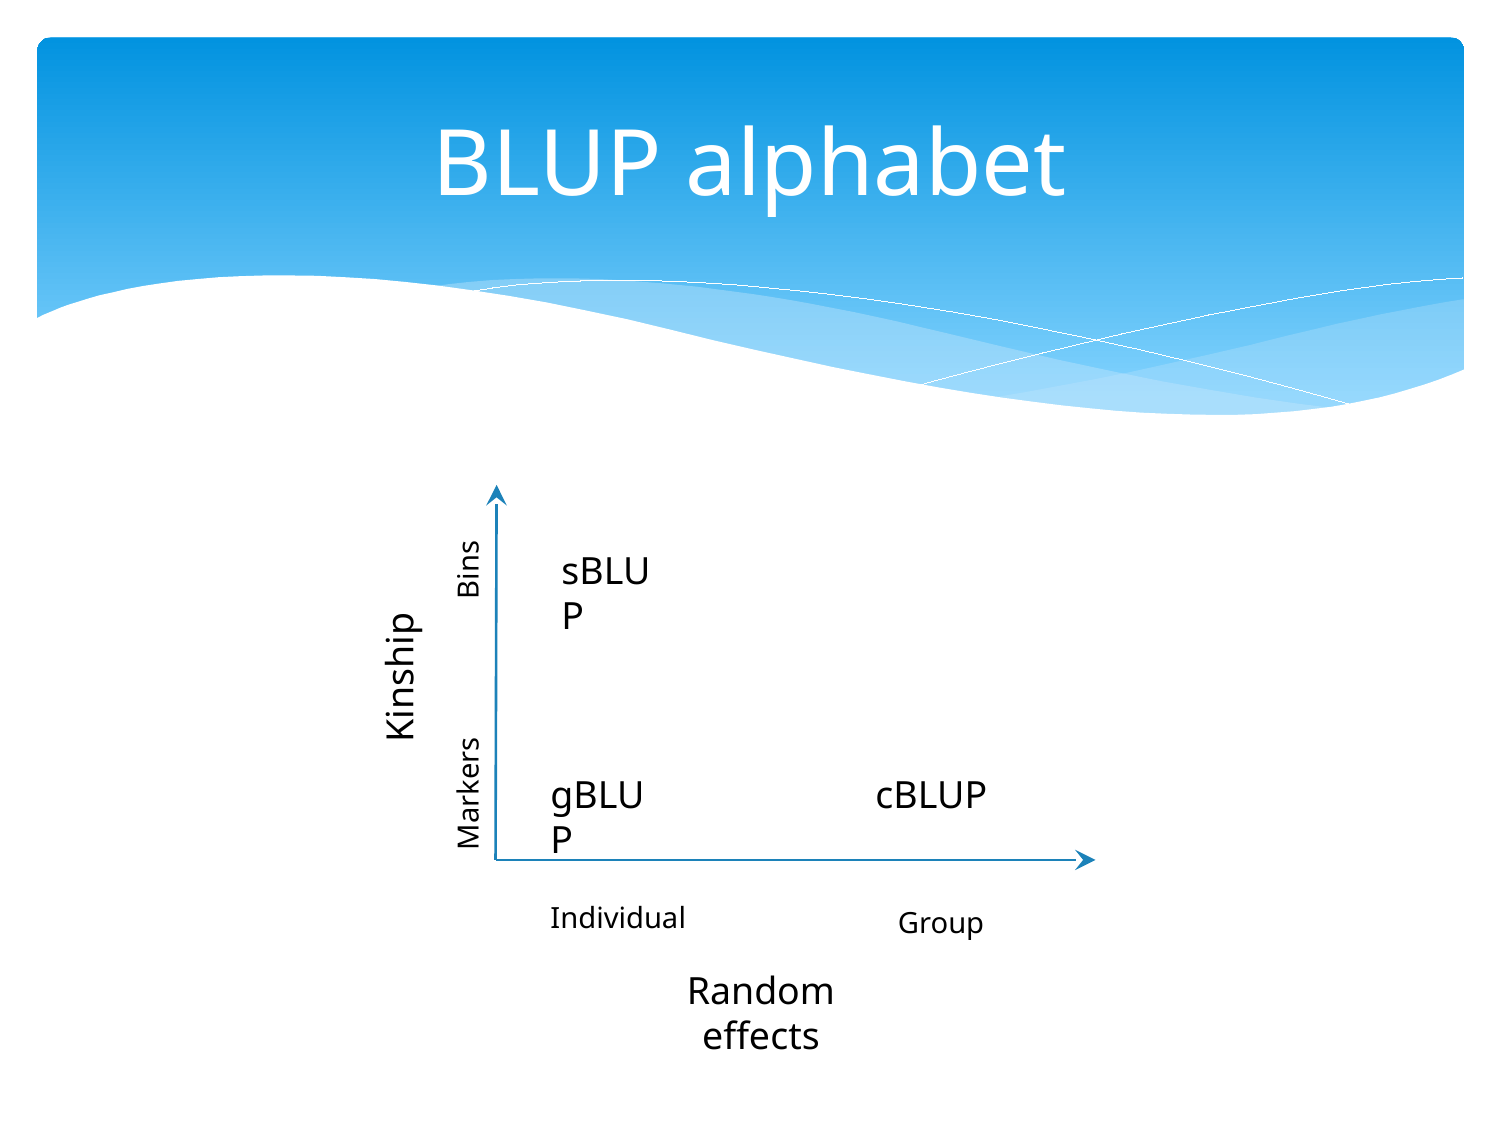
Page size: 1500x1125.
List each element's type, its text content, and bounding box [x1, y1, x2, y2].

text_box Individual [535, 891, 729, 942]
text_box cBLUP [860, 763, 1039, 824]
text_box sBLUP [546, 539, 680, 645]
text_box Markers [441, 710, 492, 878]
text_box gBLUP [535, 763, 680, 858]
text_box Group [883, 897, 1017, 947]
text_box Random effects [613, 959, 909, 1065]
text_box Kinship [368, 578, 429, 776]
title BLUP alphabet [75, 55, 1425, 261]
text_box Bins [441, 520, 488, 620]
